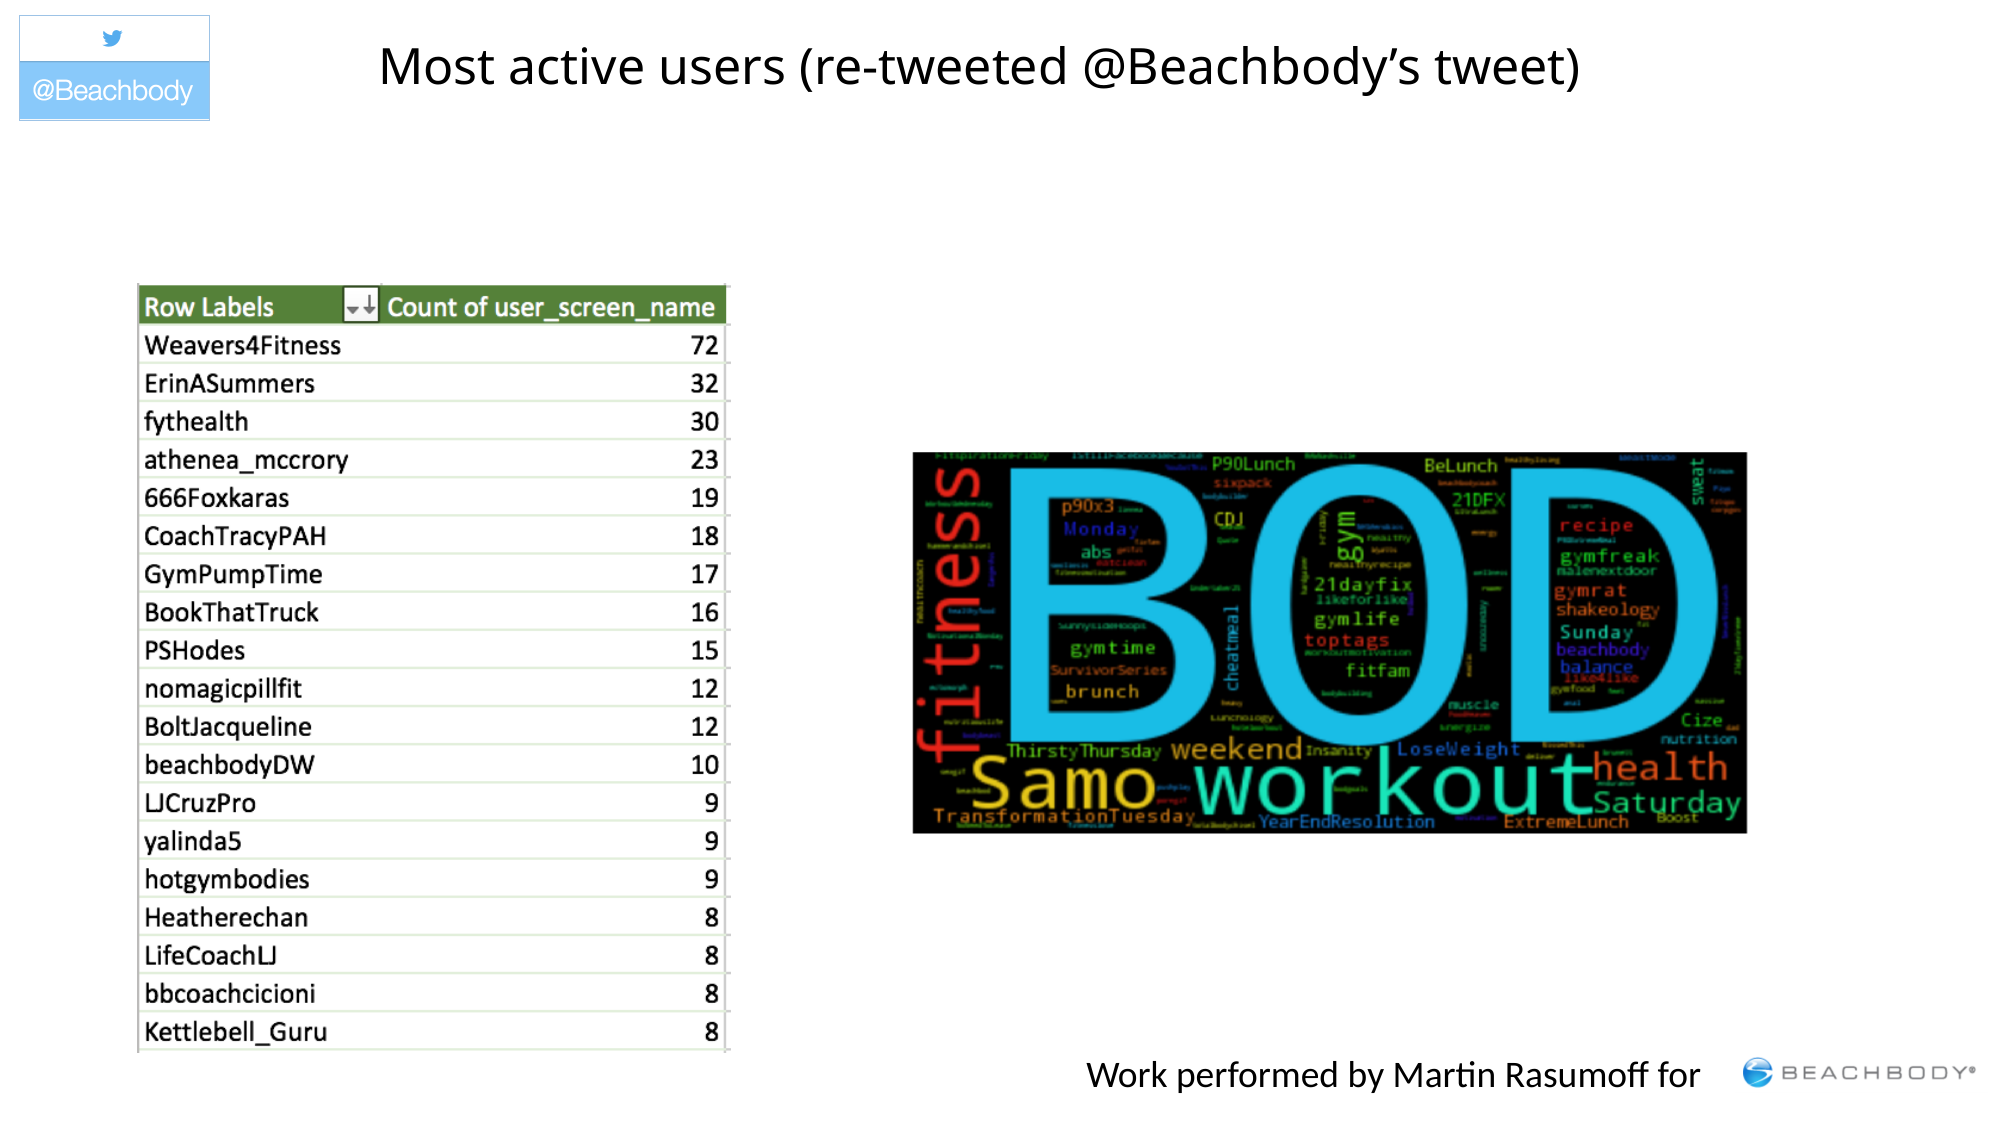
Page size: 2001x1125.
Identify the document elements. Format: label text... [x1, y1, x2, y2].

text_box Most active users (re-tweeted @Beachbody’s tweet) [210, 15, 1751, 121]
picture [137, 283, 731, 1053]
picture [19, 15, 210, 120]
picture [911, 452, 1751, 836]
picture [1735, 1052, 1988, 1093]
